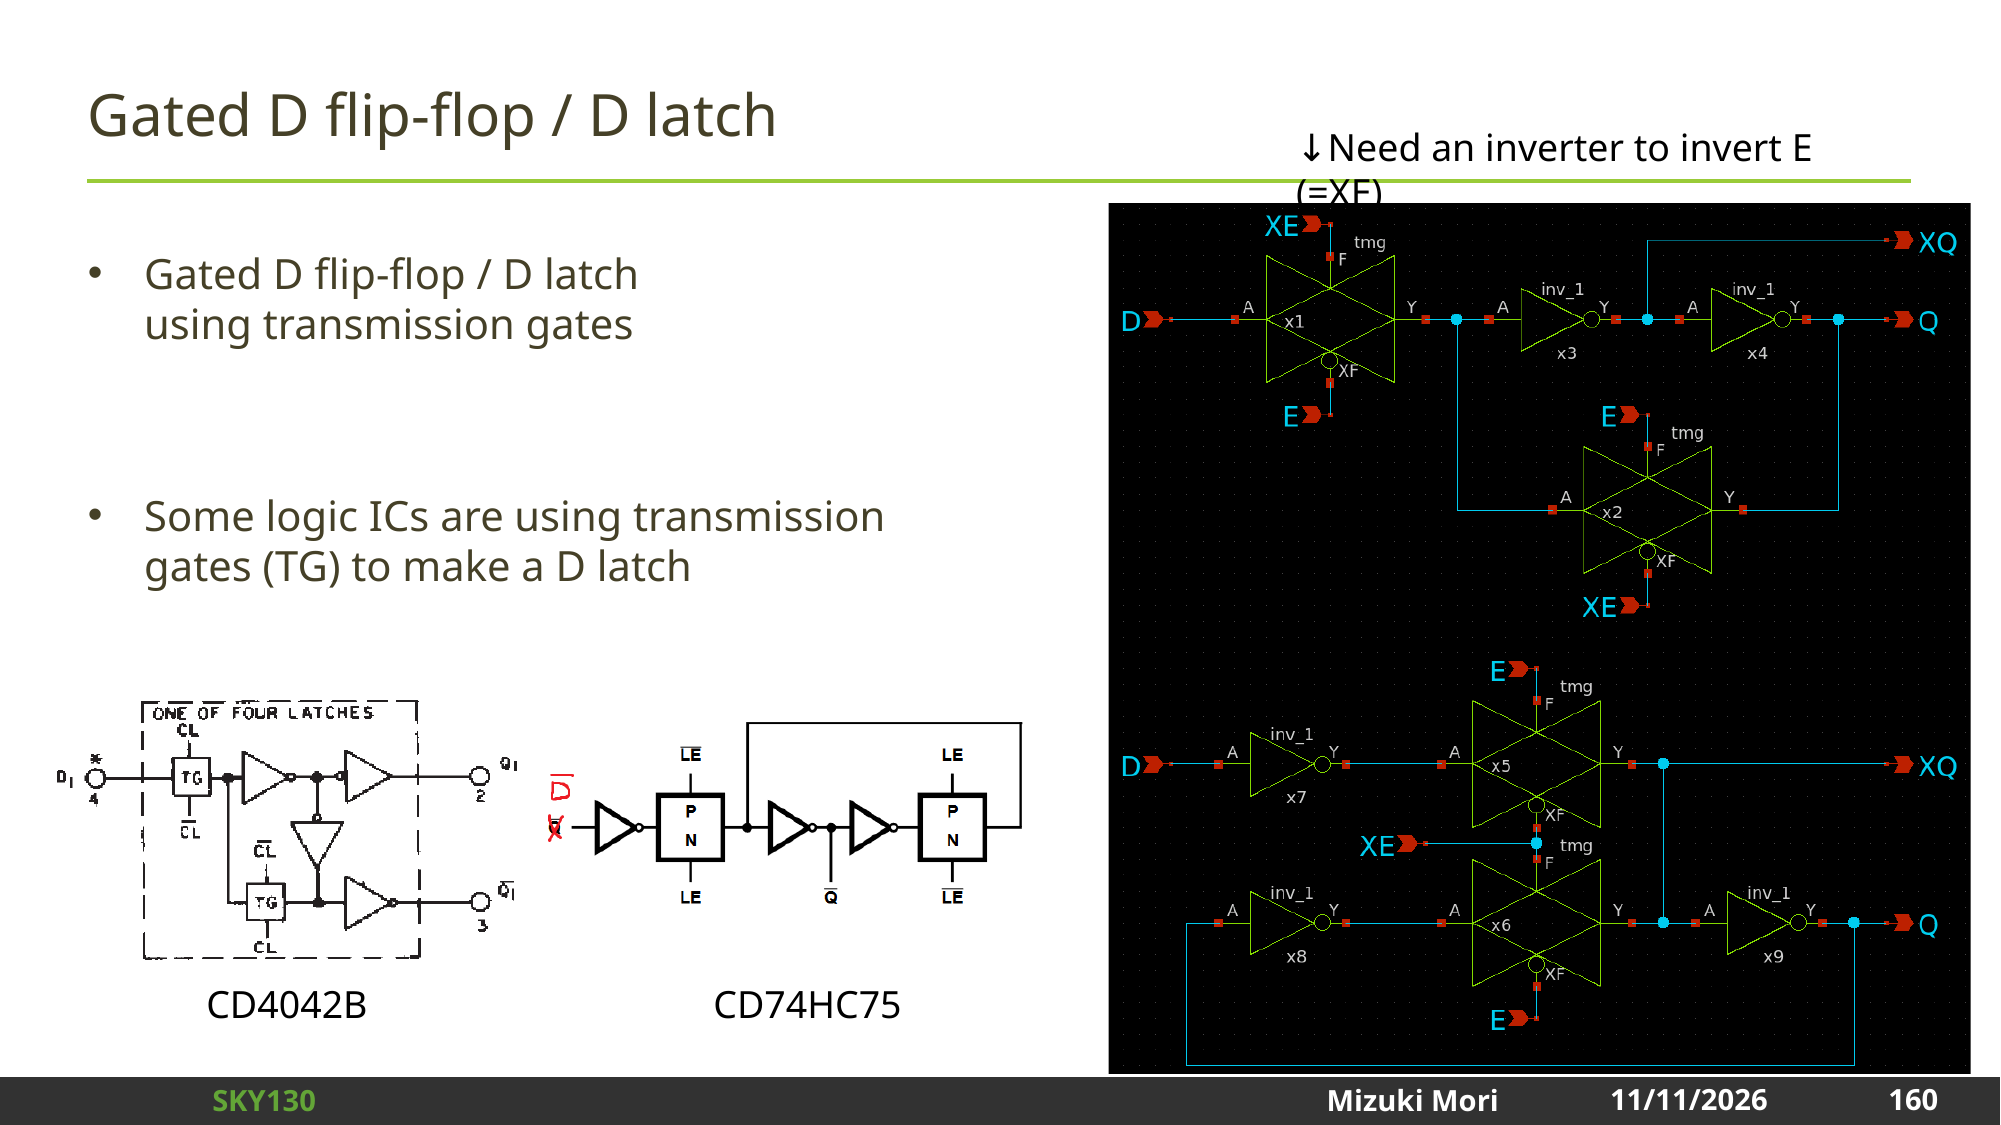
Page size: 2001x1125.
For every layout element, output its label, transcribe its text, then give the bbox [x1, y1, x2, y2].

list Gated D flip-flop / D latch using transmission gates Some logic ICs are using transmission gates (TG) to make a D latch [72, 239, 1108, 995]
picture [534, 688, 1045, 939]
text_box CD4042B [157, 973, 417, 1033]
text_box CD74HC75 [677, 973, 938, 1033]
slide_number 160 [1826, 1076, 2000, 1125]
picture [48, 657, 526, 970]
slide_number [1550, 1077, 1826, 1125]
title Gated D flip-flop / D latch [72, 70, 1912, 163]
text_box ↓Need an inverter to invert E (=XE) [1281, 116, 1895, 203]
picture [1108, 203, 1971, 1074]
picture [0, 1077, 1550, 1125]
